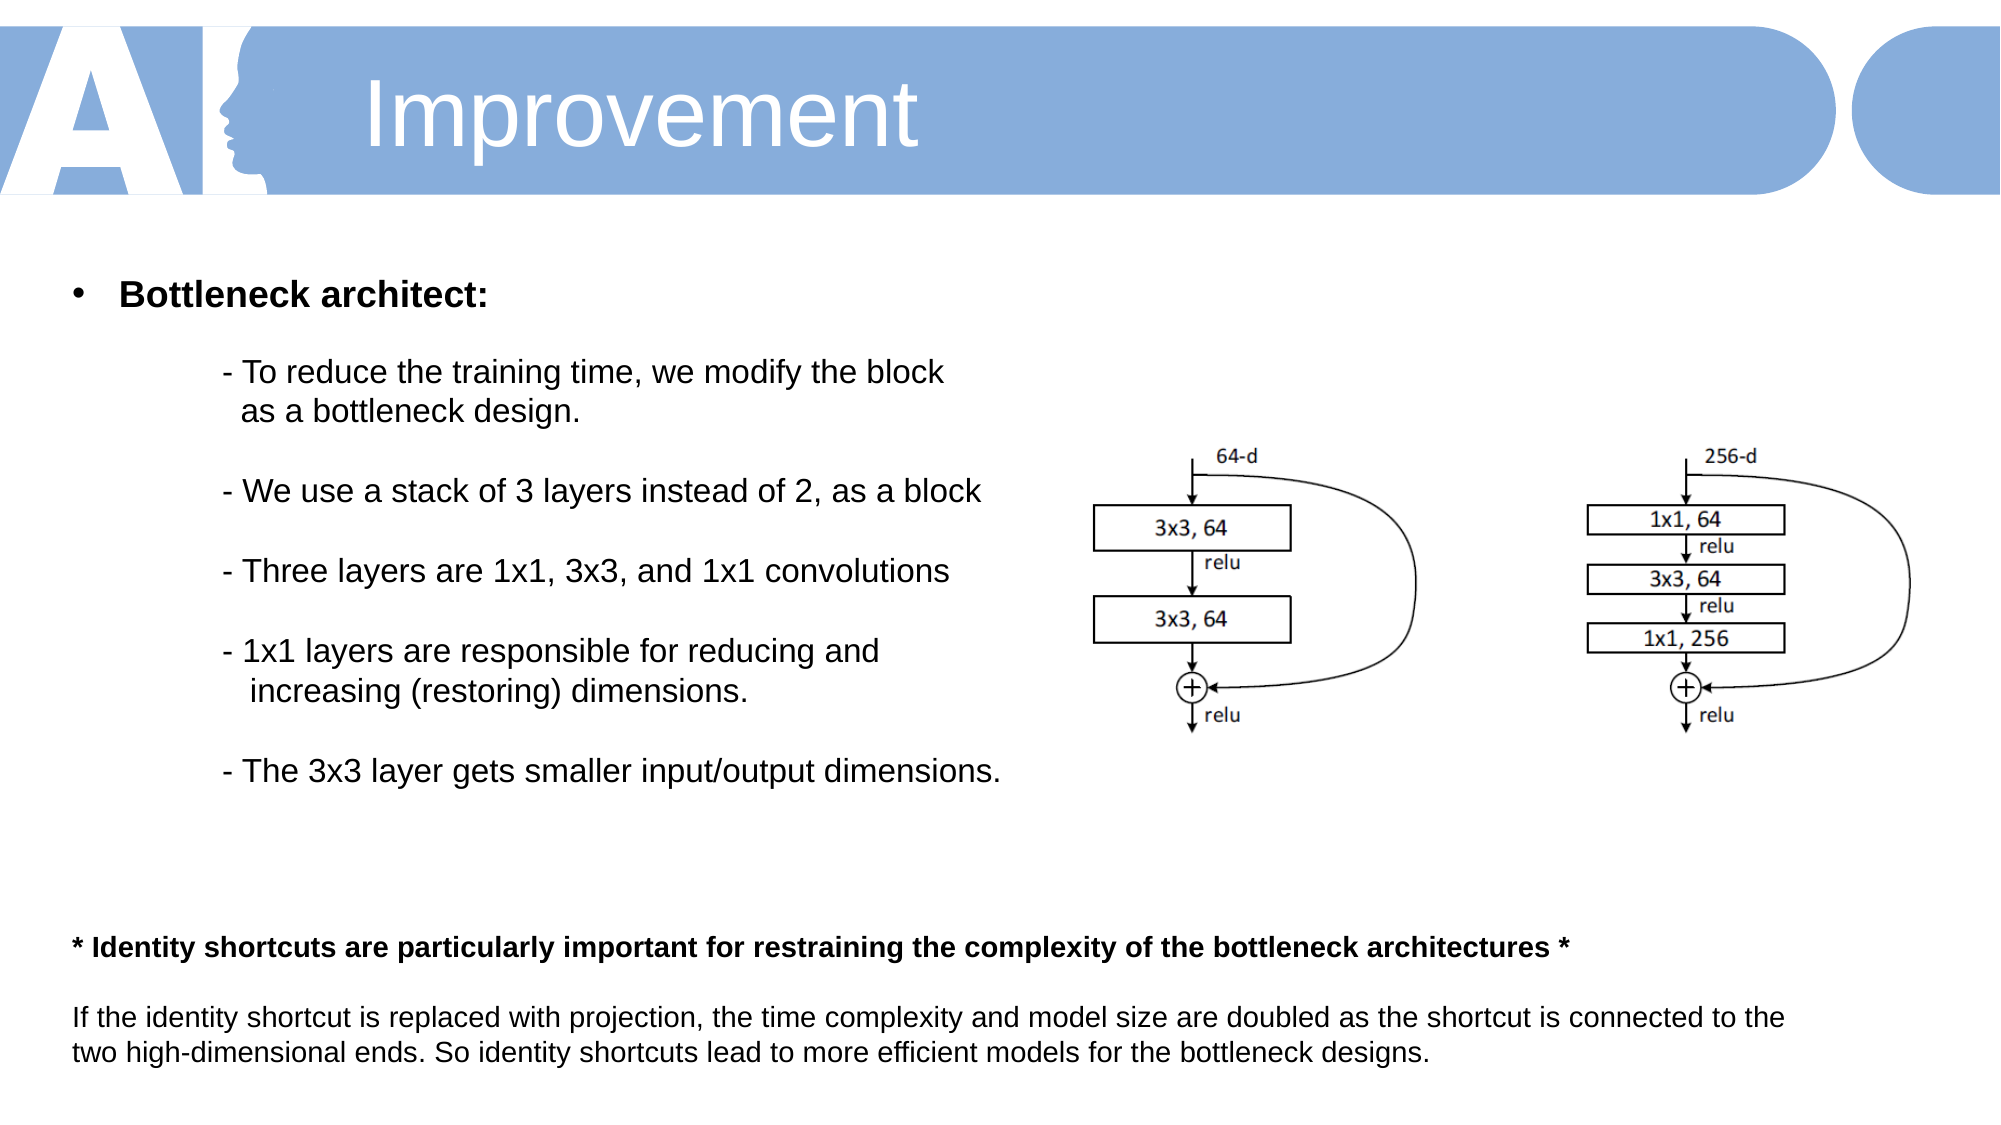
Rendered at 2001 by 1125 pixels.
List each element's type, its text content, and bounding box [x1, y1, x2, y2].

text_box Bottleneck architect: - To reduce the training time, we modify the block as a bottleneck design. - We use a stack of 3 layers instead of 2, as a block - Three layers are 1x1, 3x3, and 1x1 convolutions - 1x1 layers are responsible for reducing and increasing (restoring) dimensions. - The 3x3 layer gets smaller input/output dimensions. * Identity shortcuts are particularly important for restraining the complexity of the bottleneck architectures * If the identity shortcut is replaced with projection, the time complexity and model size are doubled as the shortcut is connected to the two high-dimensional ends. So identity shortcuts lead to more efficient models for the bottleneck designs. [57, 262, 1813, 1076]
picture [999, 398, 1979, 776]
list Improvement [347, 55, 1952, 175]
